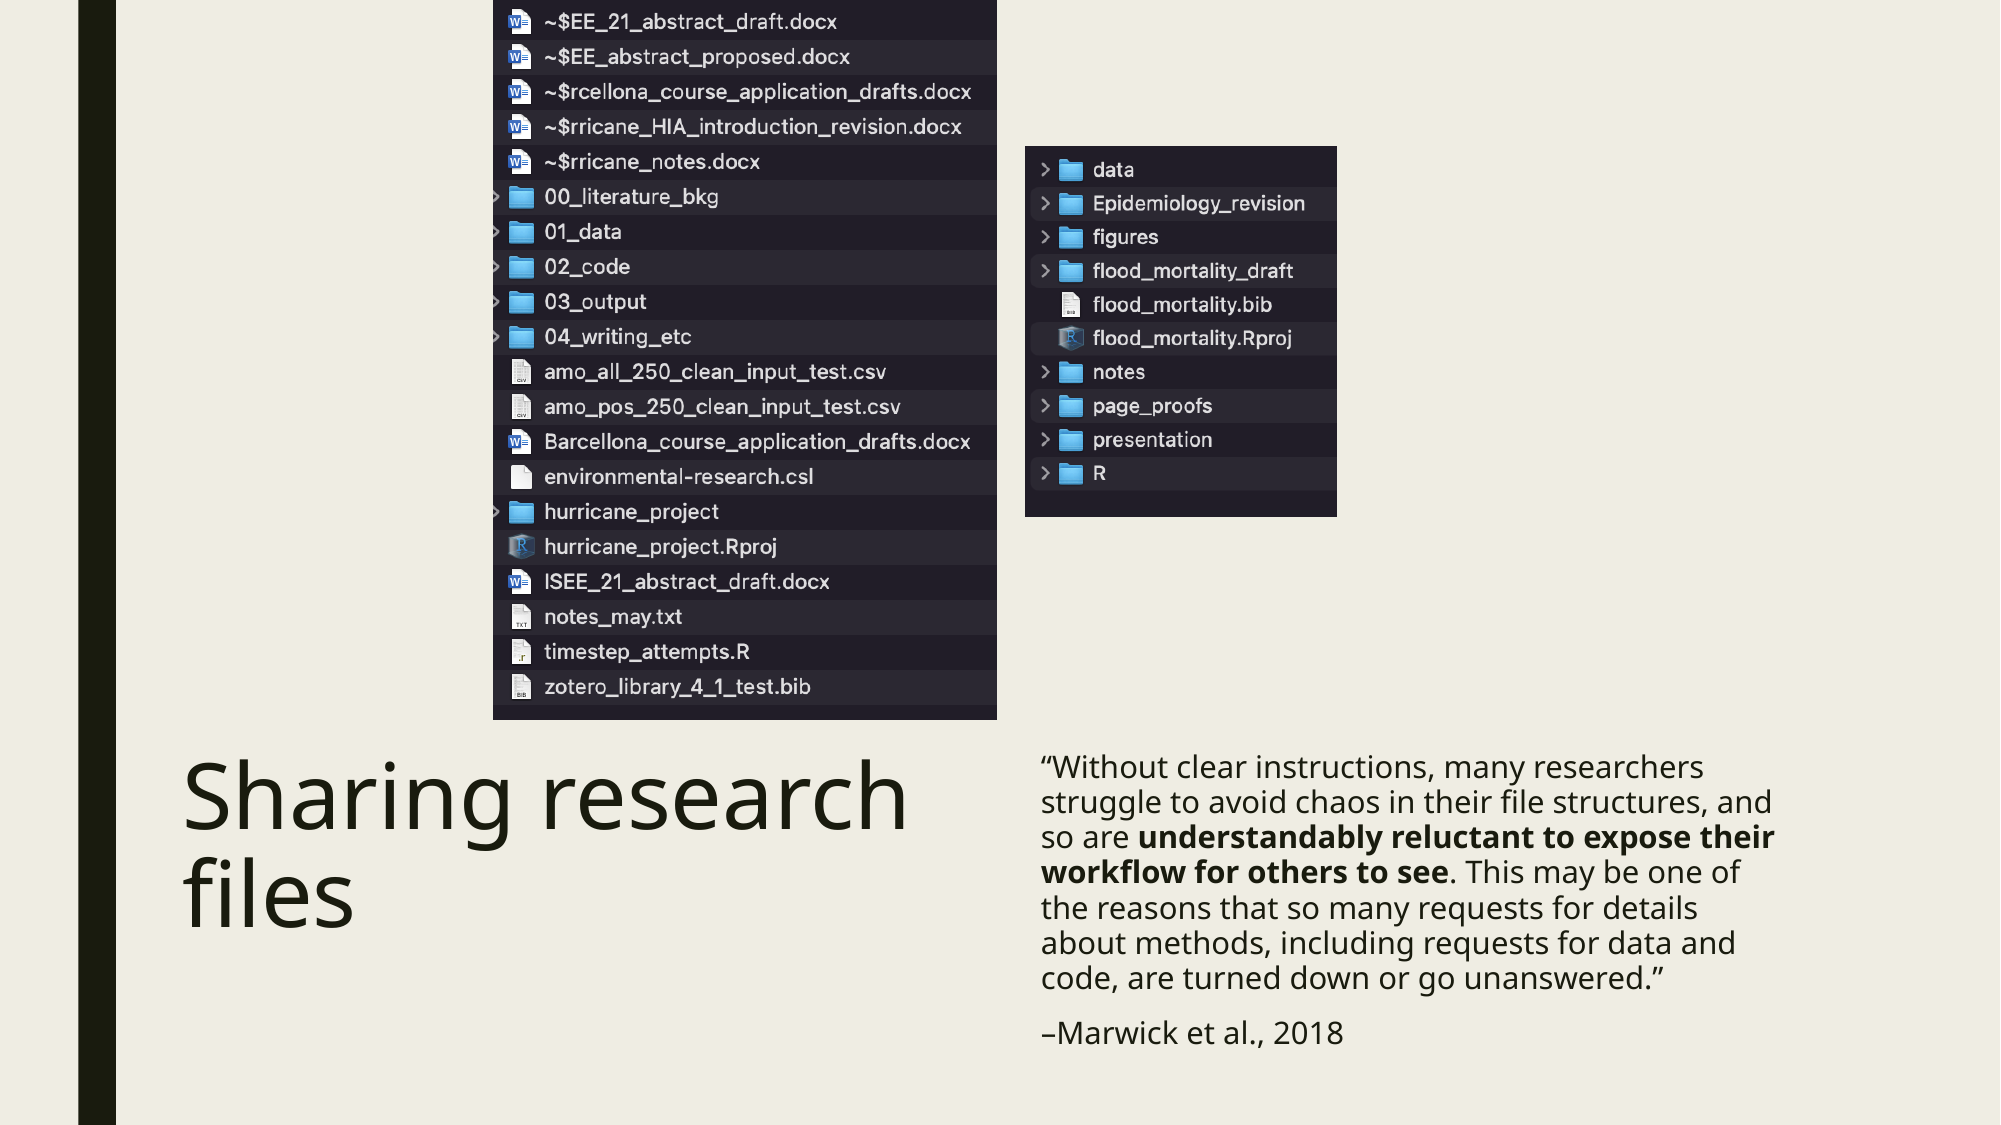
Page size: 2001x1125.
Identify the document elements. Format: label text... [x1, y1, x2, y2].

picture [1025, 146, 1337, 517]
picture [493, 0, 997, 720]
list “Without clear instructions, many researchers struggle to avoid chaos in their file structures, and so are understandably reluctant to expose their workflow for others to see. This may be one of the reasons that so many requests for details about methods, including requests for data and code, are turned down or go unanswered.” –Marwick et al., 2018 [1025, 743, 1800, 1063]
title Sharing research files [167, 743, 974, 1020]
